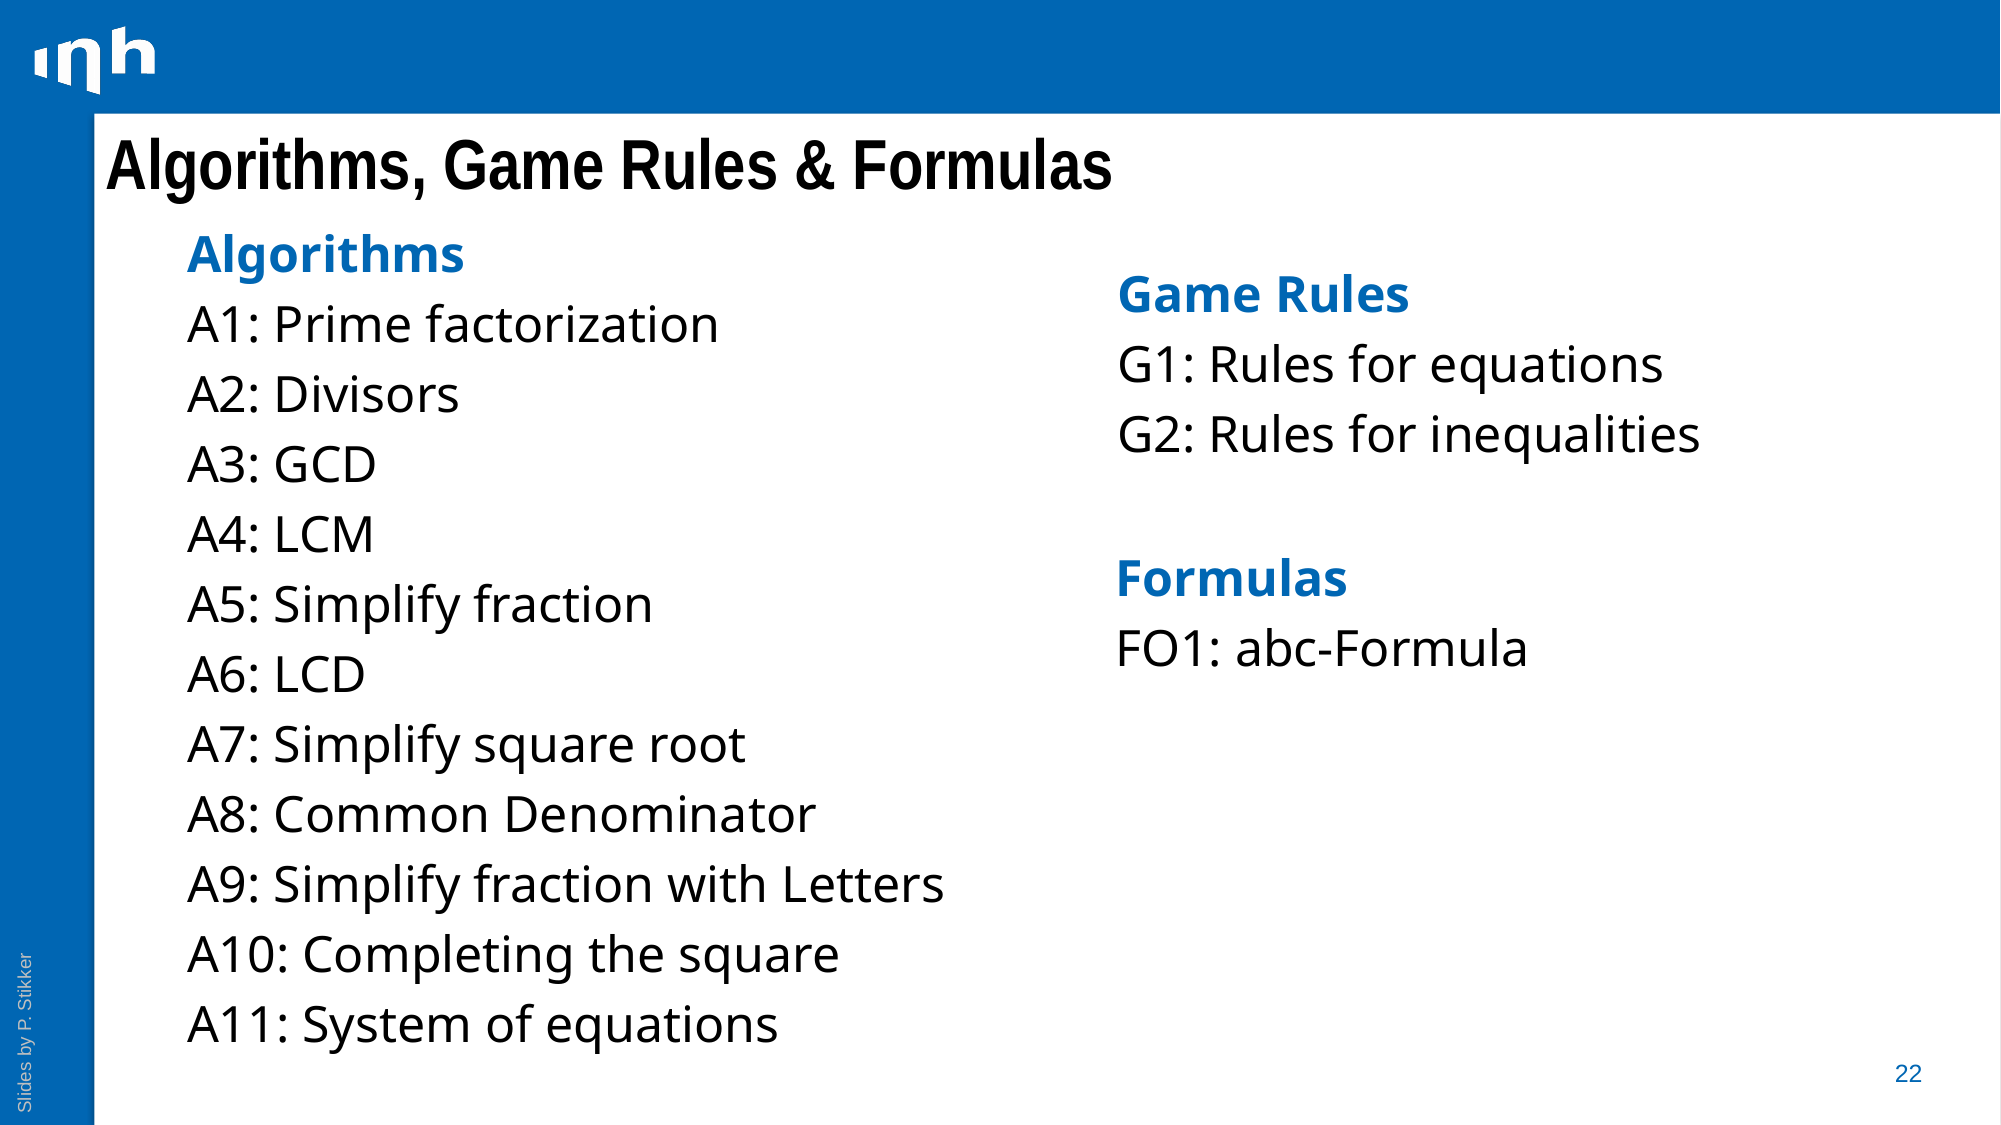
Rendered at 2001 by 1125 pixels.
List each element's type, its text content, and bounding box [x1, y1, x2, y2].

list Algorithms A1: Prime factorization A2: Divisors A3: GCD A4: LCM A5: Simplify fraction A6: LCD A7: Simplify square root A8: Common Denominator A9: Simplify fraction with Letters A10: Completing the square A11: System of equations [172, 214, 1070, 1103]
slide_number 22 [1471, 1042, 1938, 1103]
text_box Game Rules G1: Rules for equations G2: Rules for inequalities [1102, 254, 1863, 587]
picture [23, 7, 166, 114]
text_box Formulas FO1: abc-Formula [1100, 538, 1861, 752]
title Algorithms, Game Rules & Formulas [90, 111, 1355, 215]
